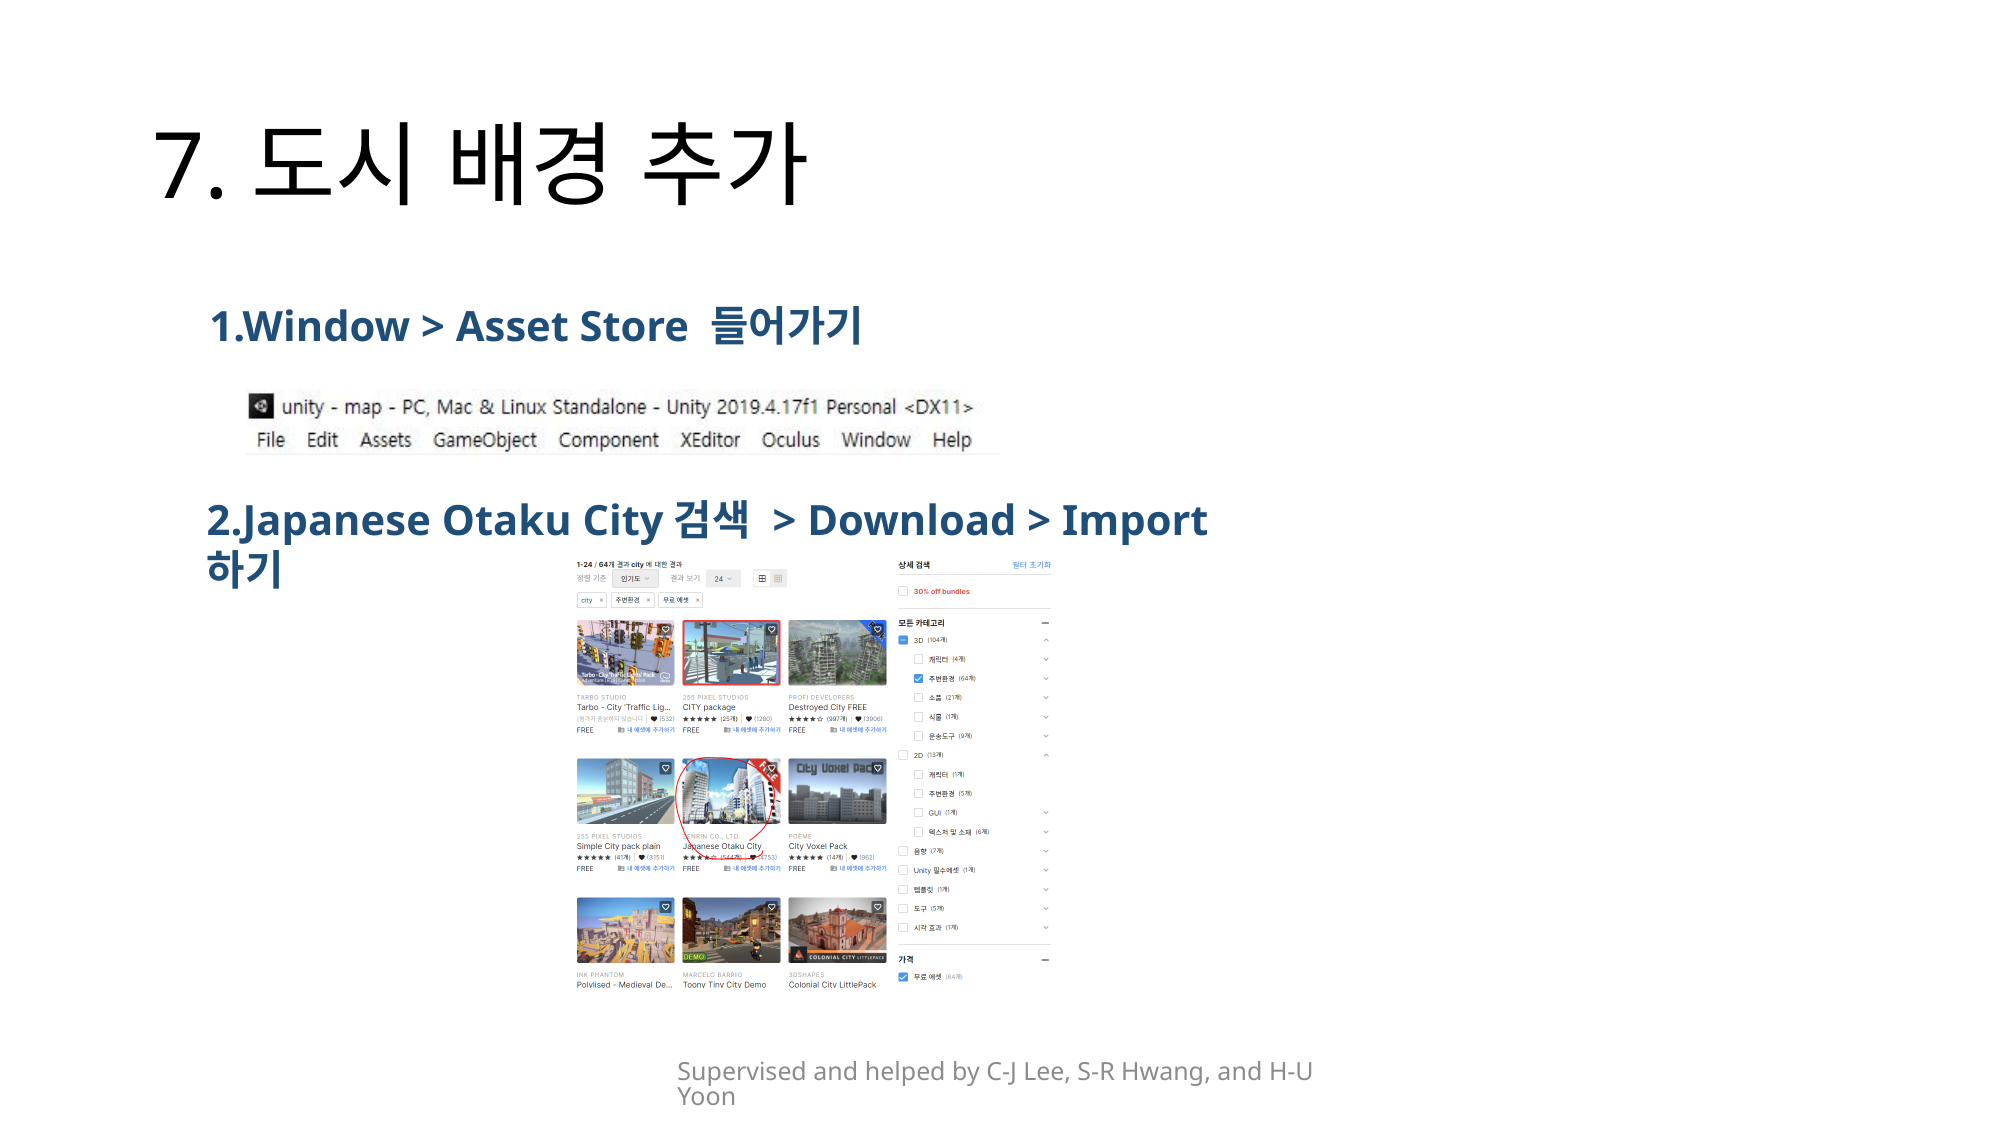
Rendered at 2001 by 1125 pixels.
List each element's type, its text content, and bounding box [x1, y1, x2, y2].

text_box 2.Japanese Otaku City검색 > Download > Import 하기 [191, 486, 1319, 601]
title 7.도시 배경 추가 [137, 59, 1863, 278]
footer Supervised and helped by C-J Lee, S-R Hwang, and H-U Yoon [662, 1042, 1338, 1103]
picture [568, 551, 1070, 988]
picture [246, 389, 1000, 455]
text_box 1.Window > Asset Store 들어가기 [194, 292, 1000, 358]
